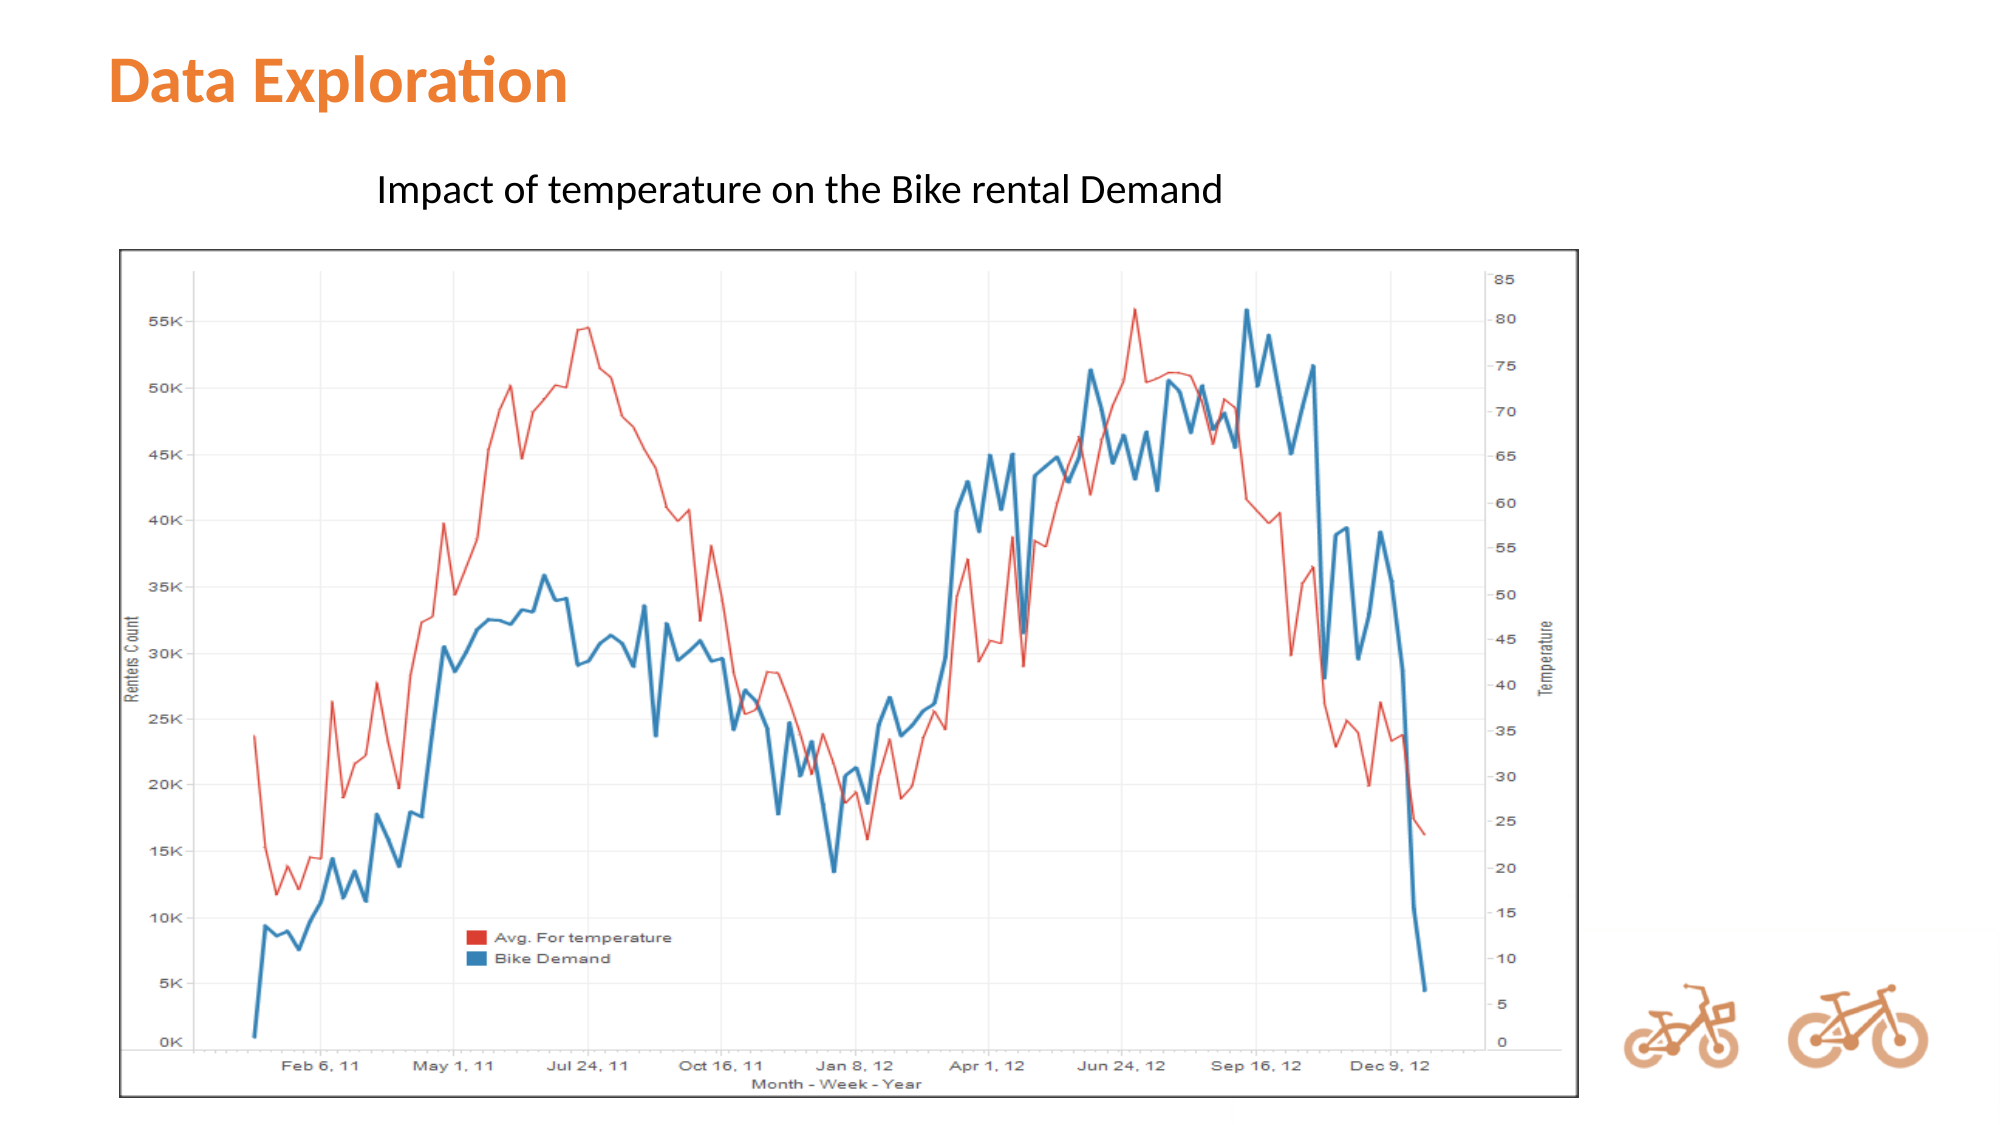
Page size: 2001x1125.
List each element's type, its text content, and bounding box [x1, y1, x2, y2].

text_box Data Exploration [93, 28, 1057, 124]
text_box Impact of temperature on the Bike rental Demand [361, 154, 1259, 219]
picture [119, 249, 2000, 1125]
